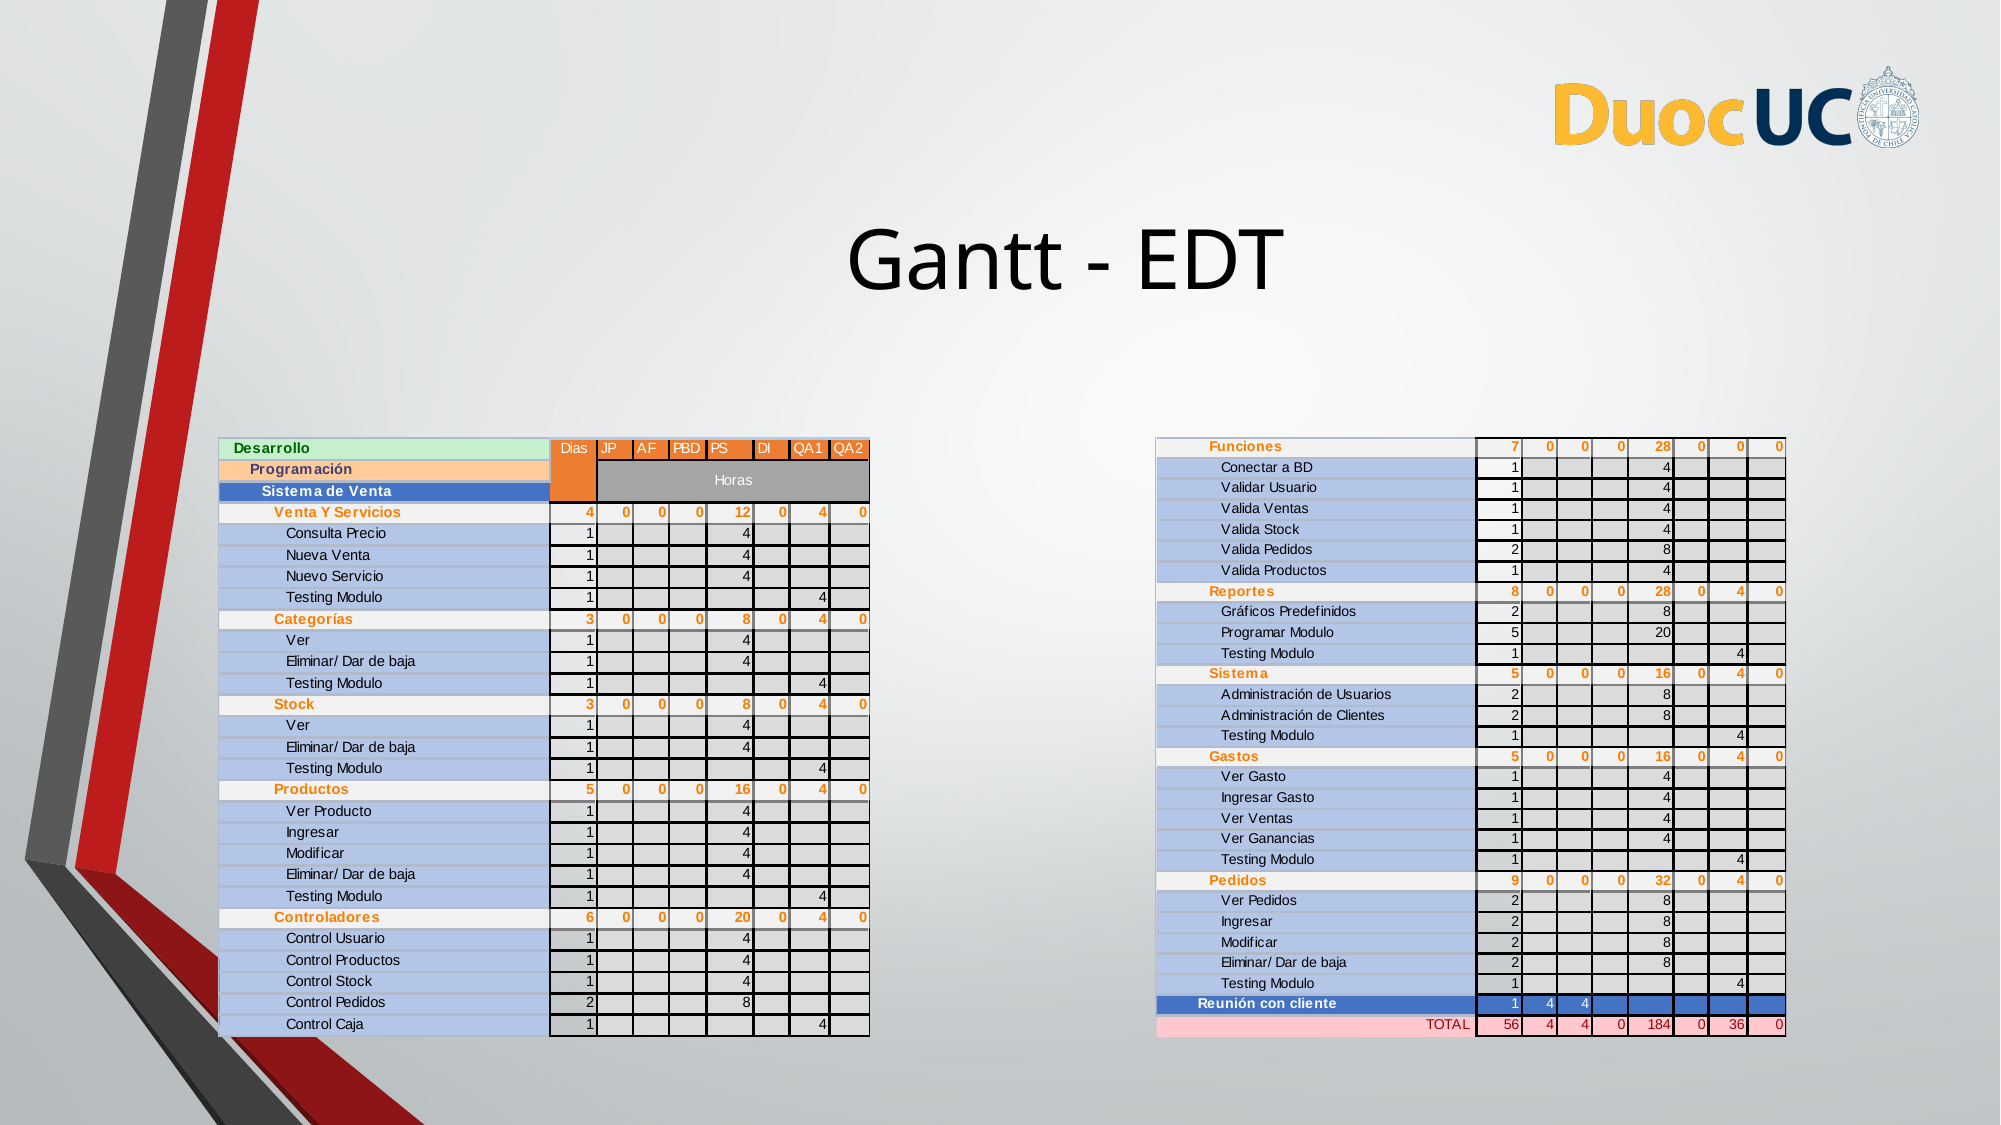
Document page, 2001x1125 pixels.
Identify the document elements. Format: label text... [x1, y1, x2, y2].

picture [1555, 66, 1919, 149]
picture [1154, 437, 1788, 1038]
picture [217, 437, 872, 1038]
title Gantt - EDT [243, 112, 1887, 400]
